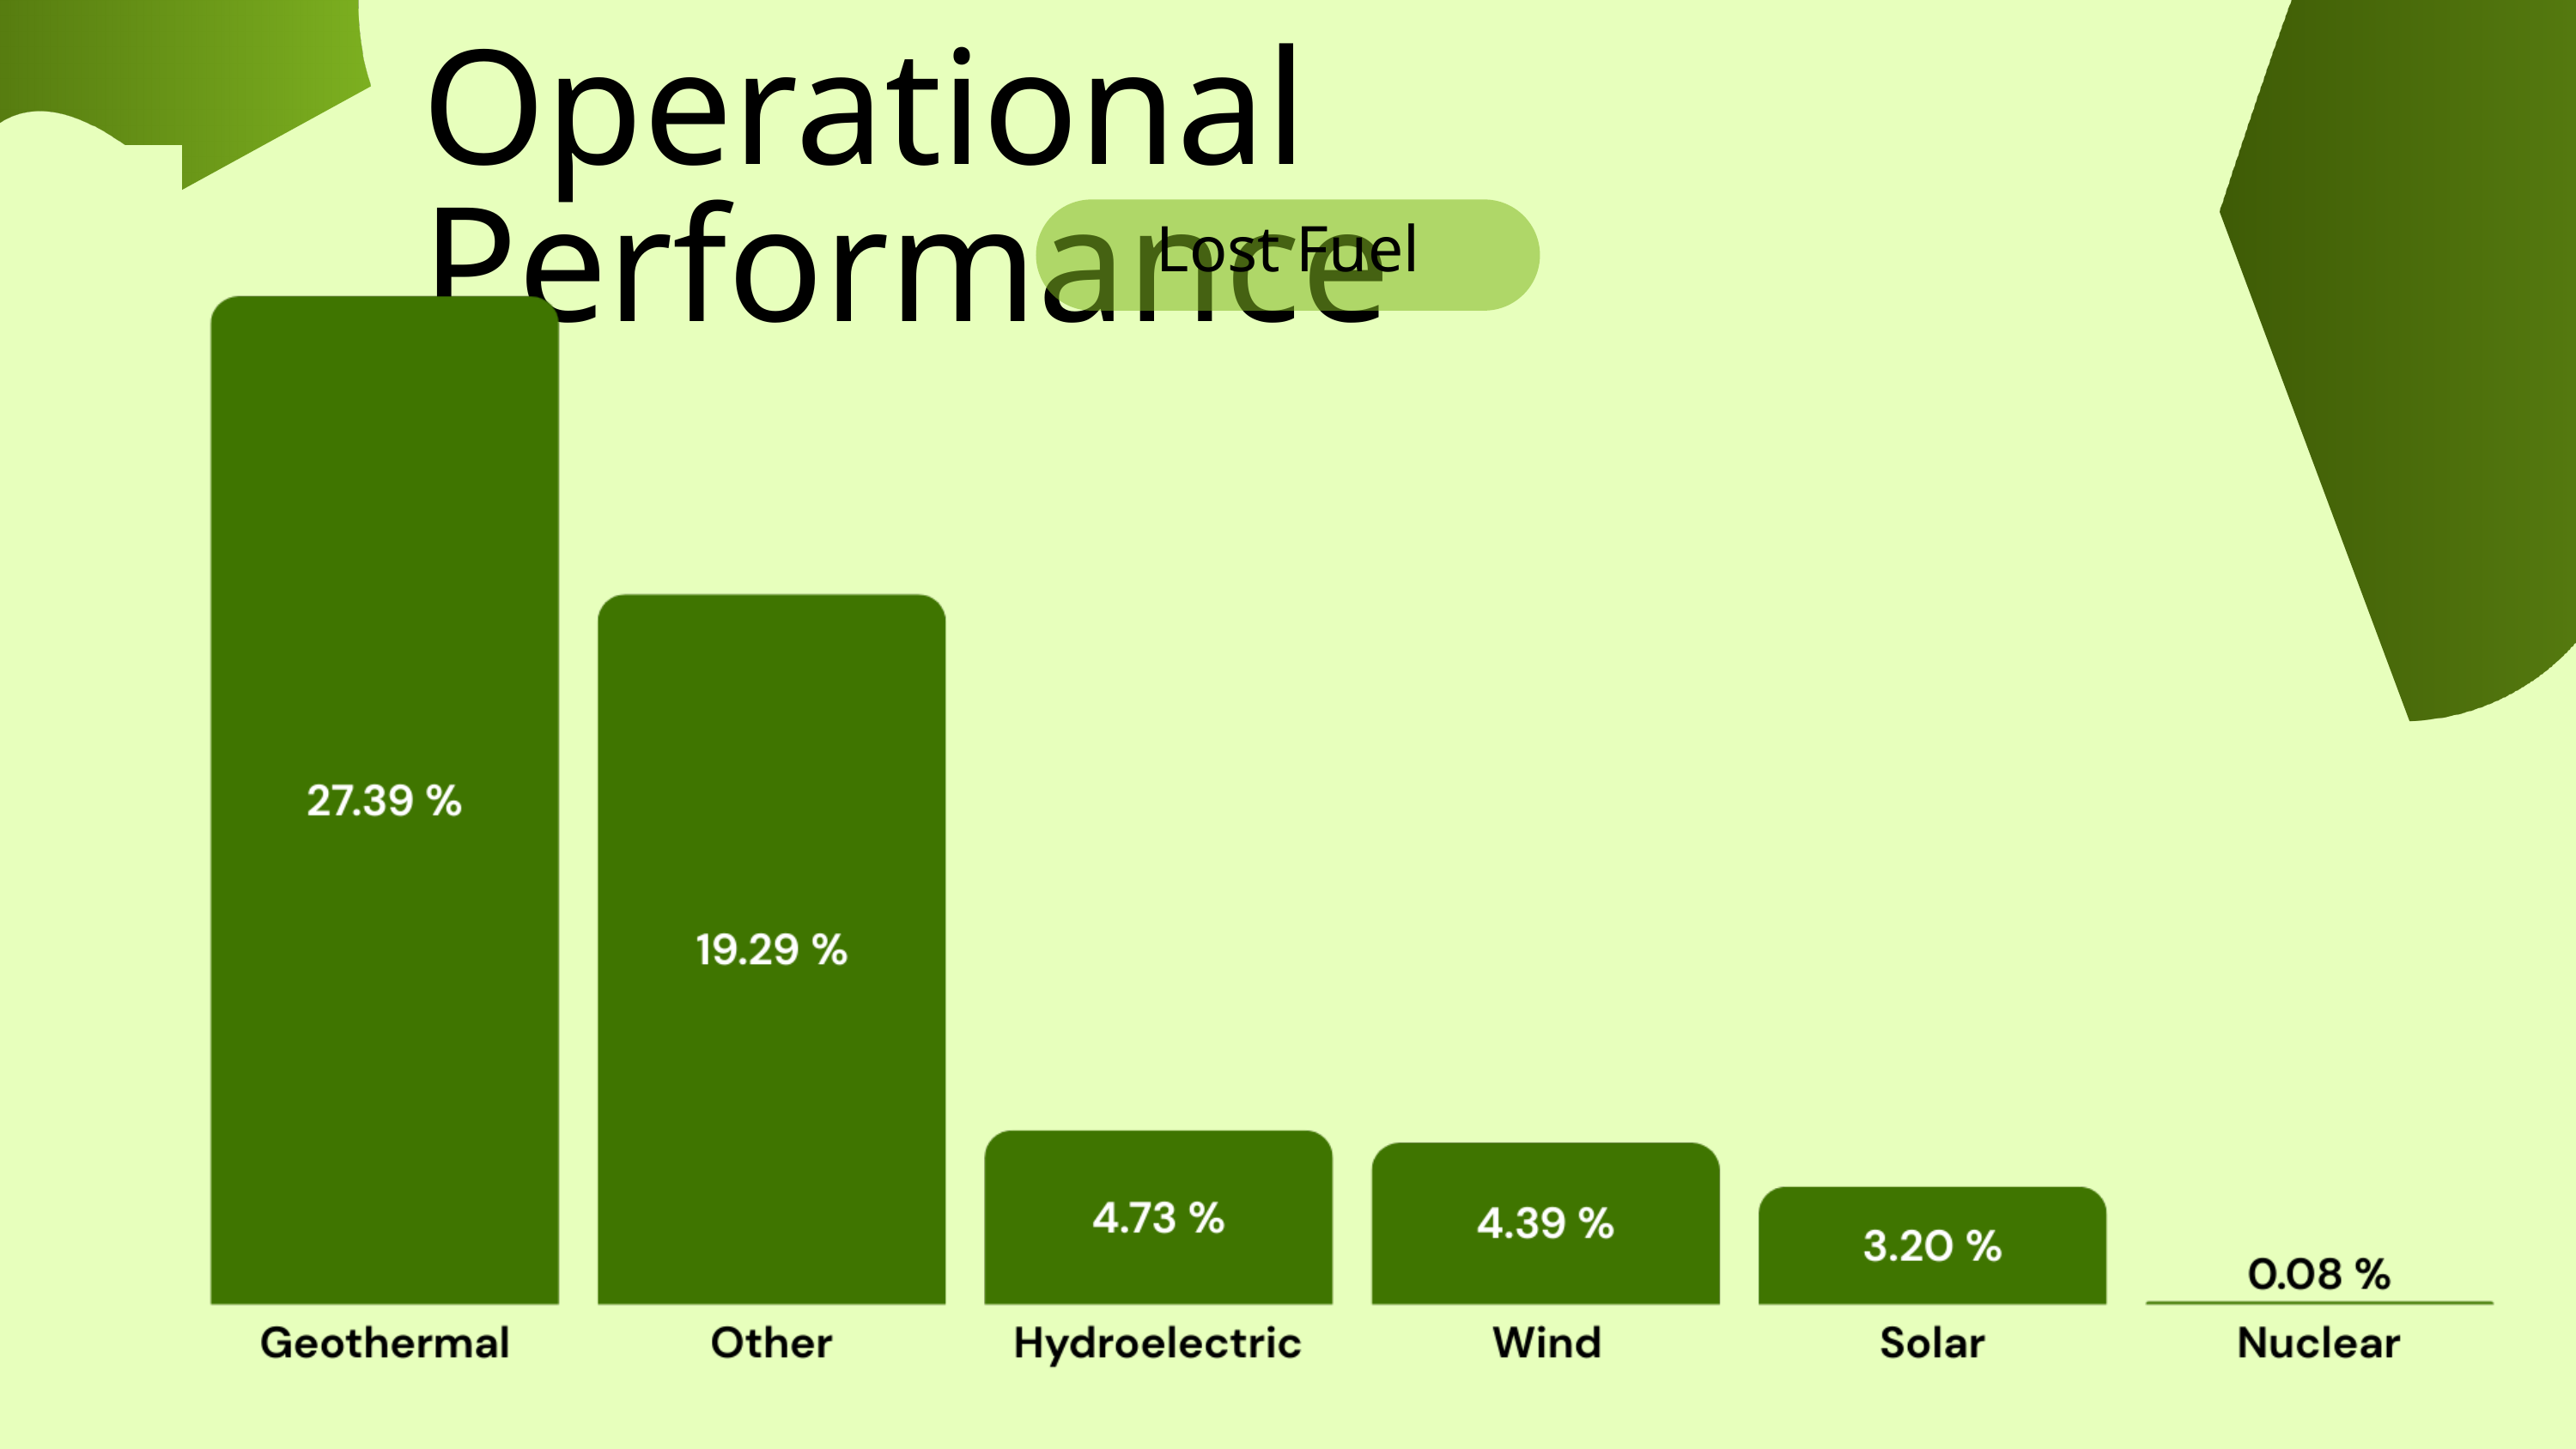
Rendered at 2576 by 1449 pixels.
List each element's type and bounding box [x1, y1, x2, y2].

text_box [39, 144, 2537, 1408]
picture [0, 0, 2576, 1449]
